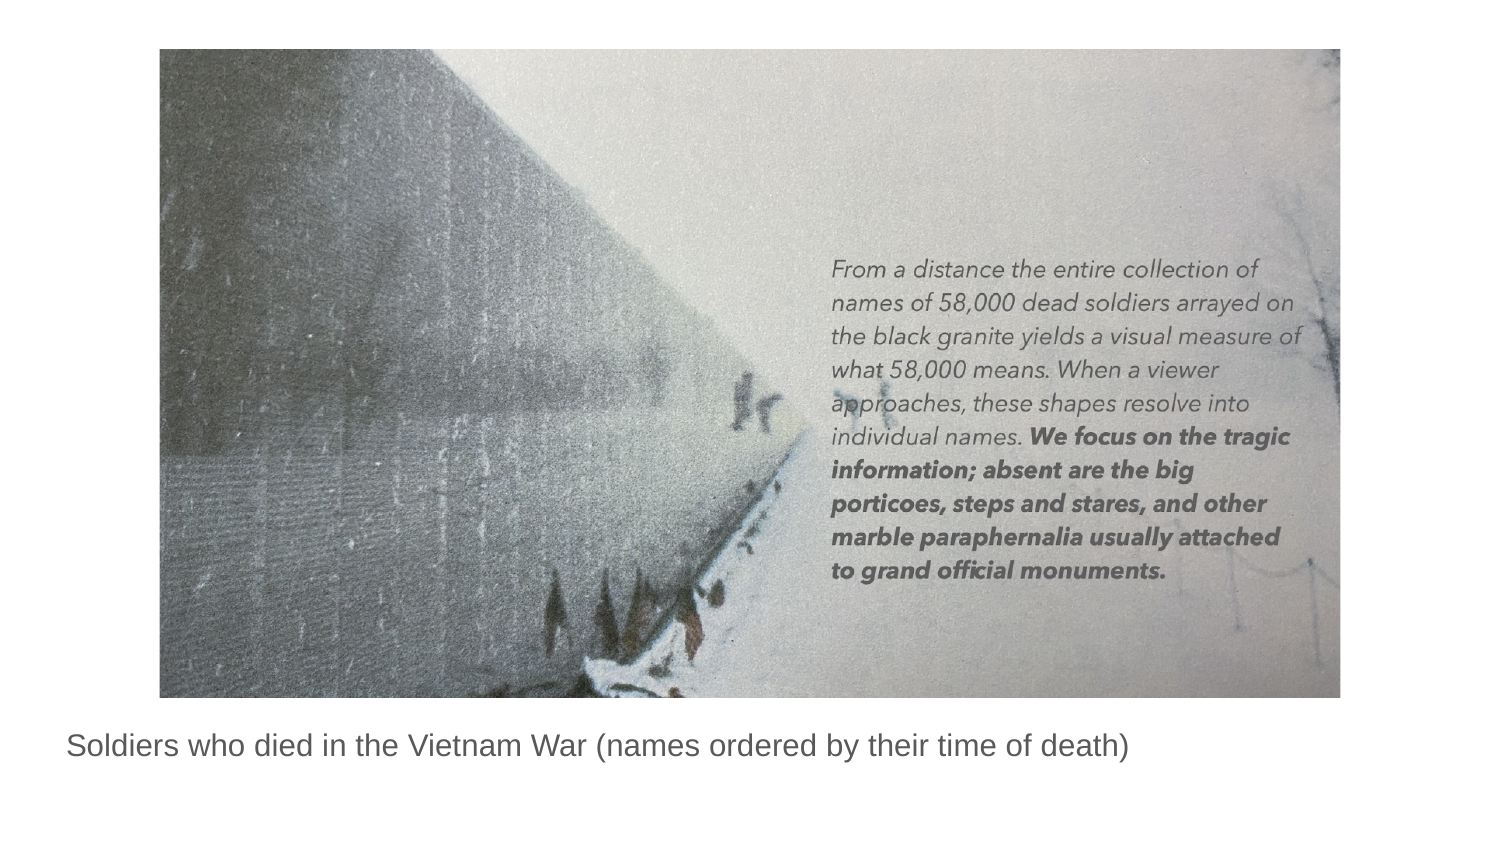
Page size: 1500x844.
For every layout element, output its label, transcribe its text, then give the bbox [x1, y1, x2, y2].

list Soldiers who died in the Vietnam War (names ordered by their time of death) [51, 694, 1416, 794]
picture [159, 49, 1341, 698]
